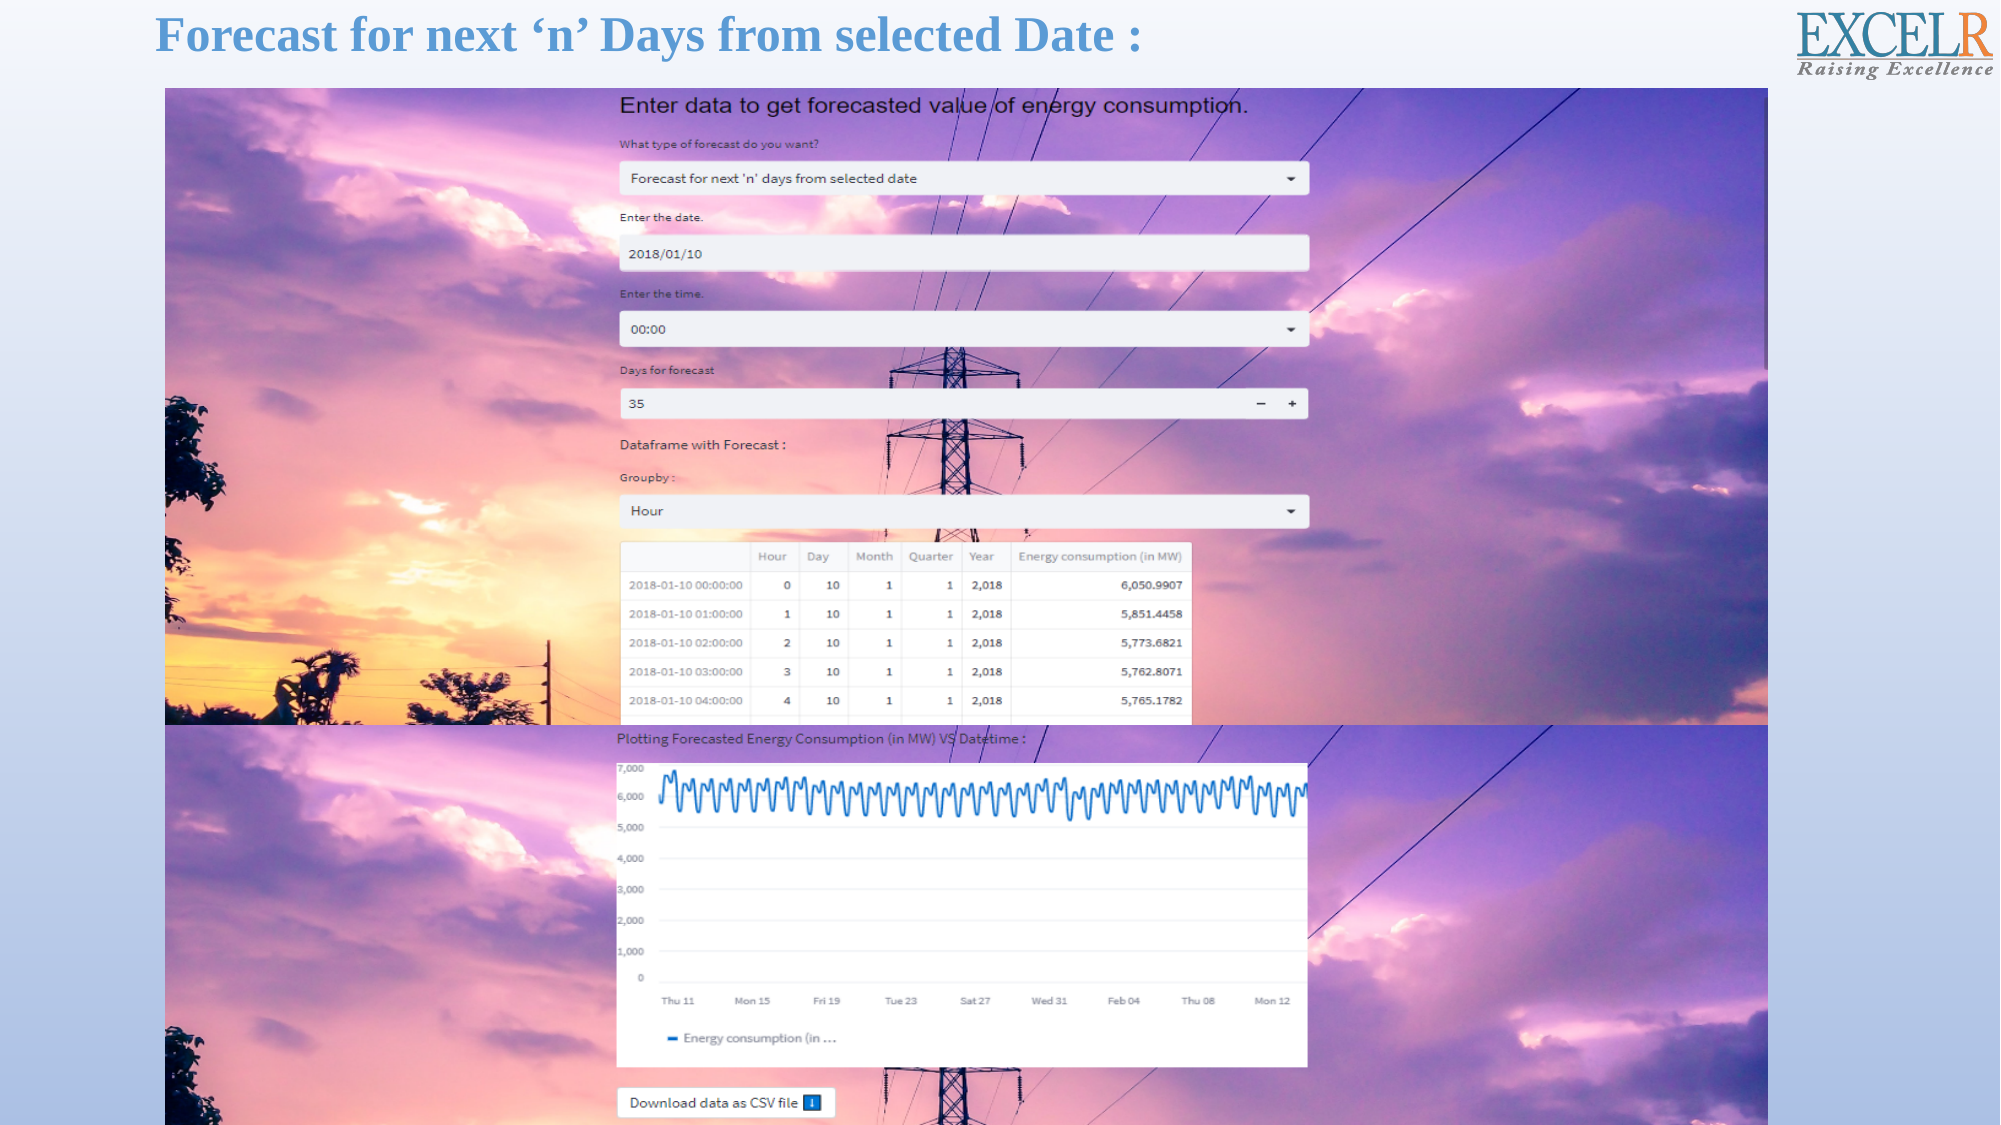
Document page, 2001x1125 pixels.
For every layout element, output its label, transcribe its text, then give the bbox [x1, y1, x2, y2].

picture [165, 88, 1768, 1125]
text_box Forecast for next ‘n’ Days from selected Date : [140, 0, 1307, 70]
picture [1797, 12, 1993, 80]
